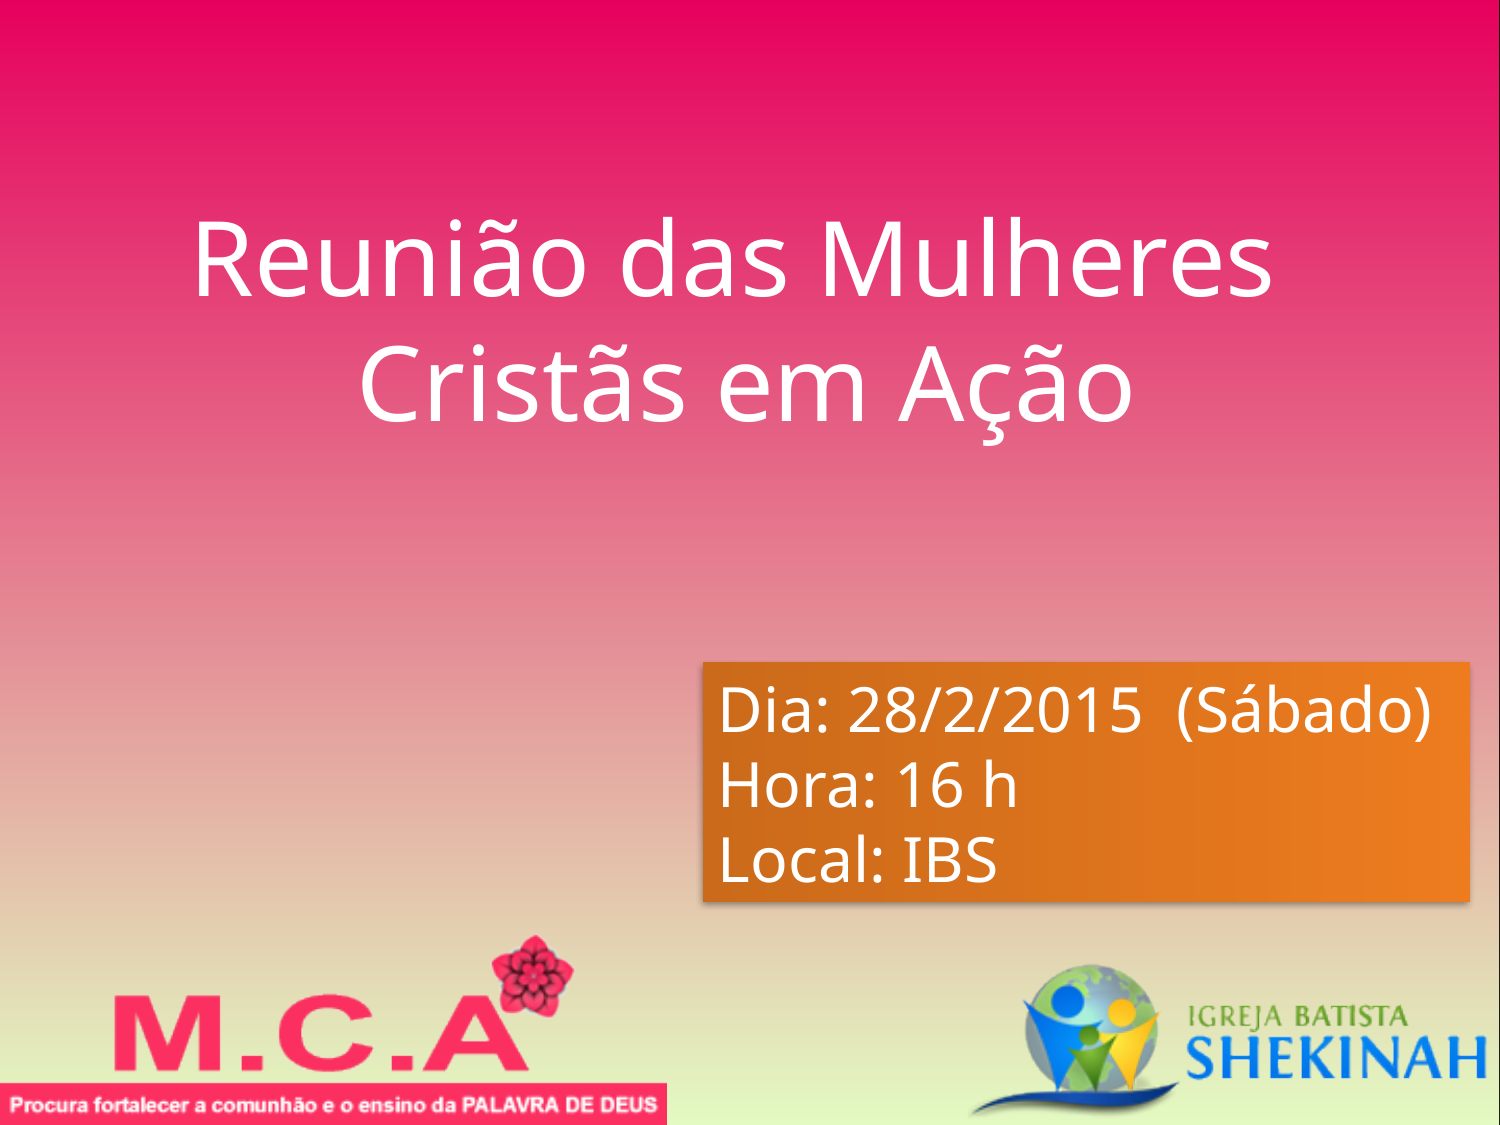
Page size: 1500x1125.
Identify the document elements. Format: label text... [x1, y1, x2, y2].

text_box Dia: 28/2/2015 (Sábado) Hora: 16 h Local: IBS [703, 662, 1470, 902]
text_box [0, 0, 1500, 1125]
text_box Reunião das Mulheres Cristãs em Ação [5, 184, 1488, 449]
picture [0, 914, 667, 1125]
picture [966, 962, 1500, 1125]
